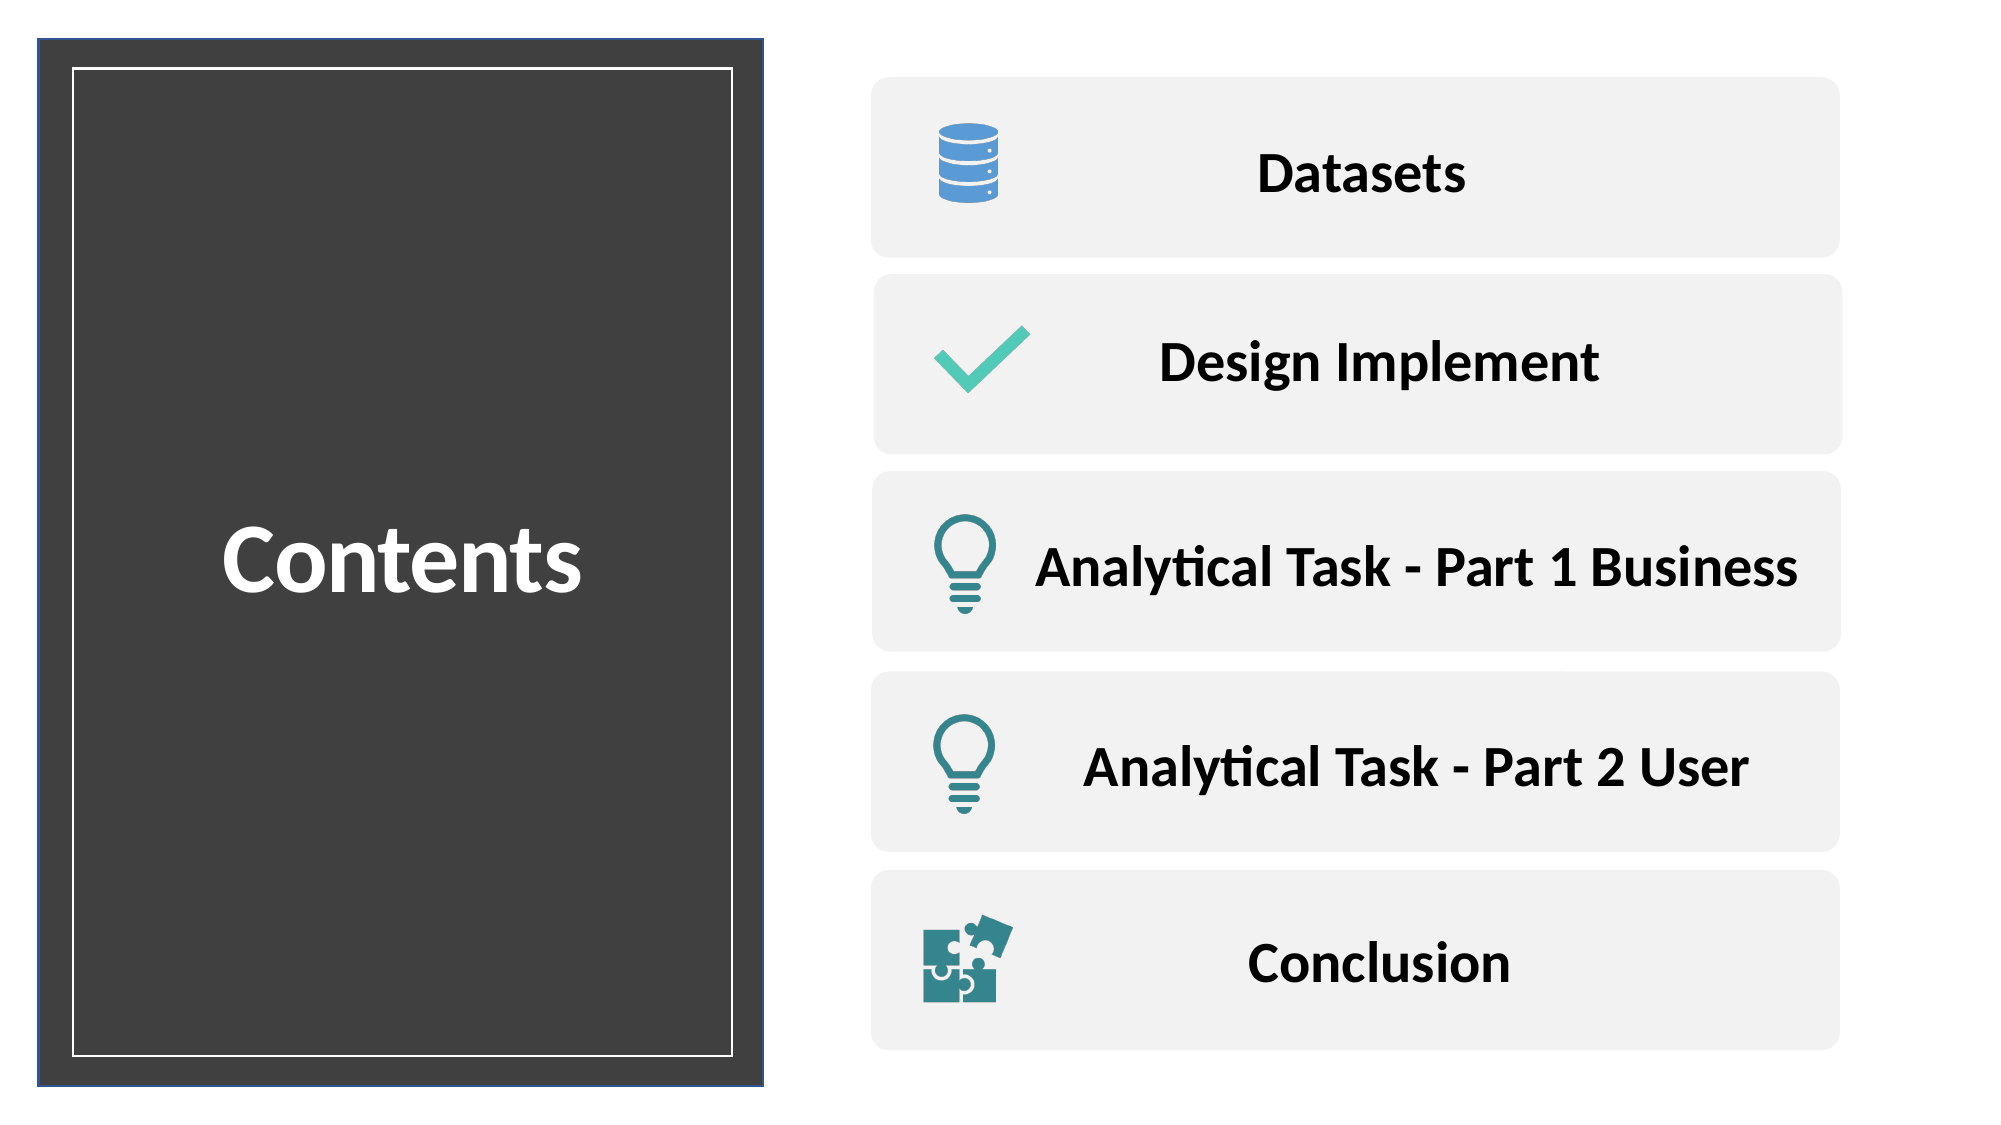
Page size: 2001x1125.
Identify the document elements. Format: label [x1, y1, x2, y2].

text_box [870, 77, 1840, 258]
text_box [870, 671, 1840, 852]
text_box [37, 38, 764, 1087]
text_box [873, 273, 1843, 455]
text_box [872, 471, 1842, 652]
text_box [870, 869, 1840, 1051]
text_box [72, 67, 733, 1057]
